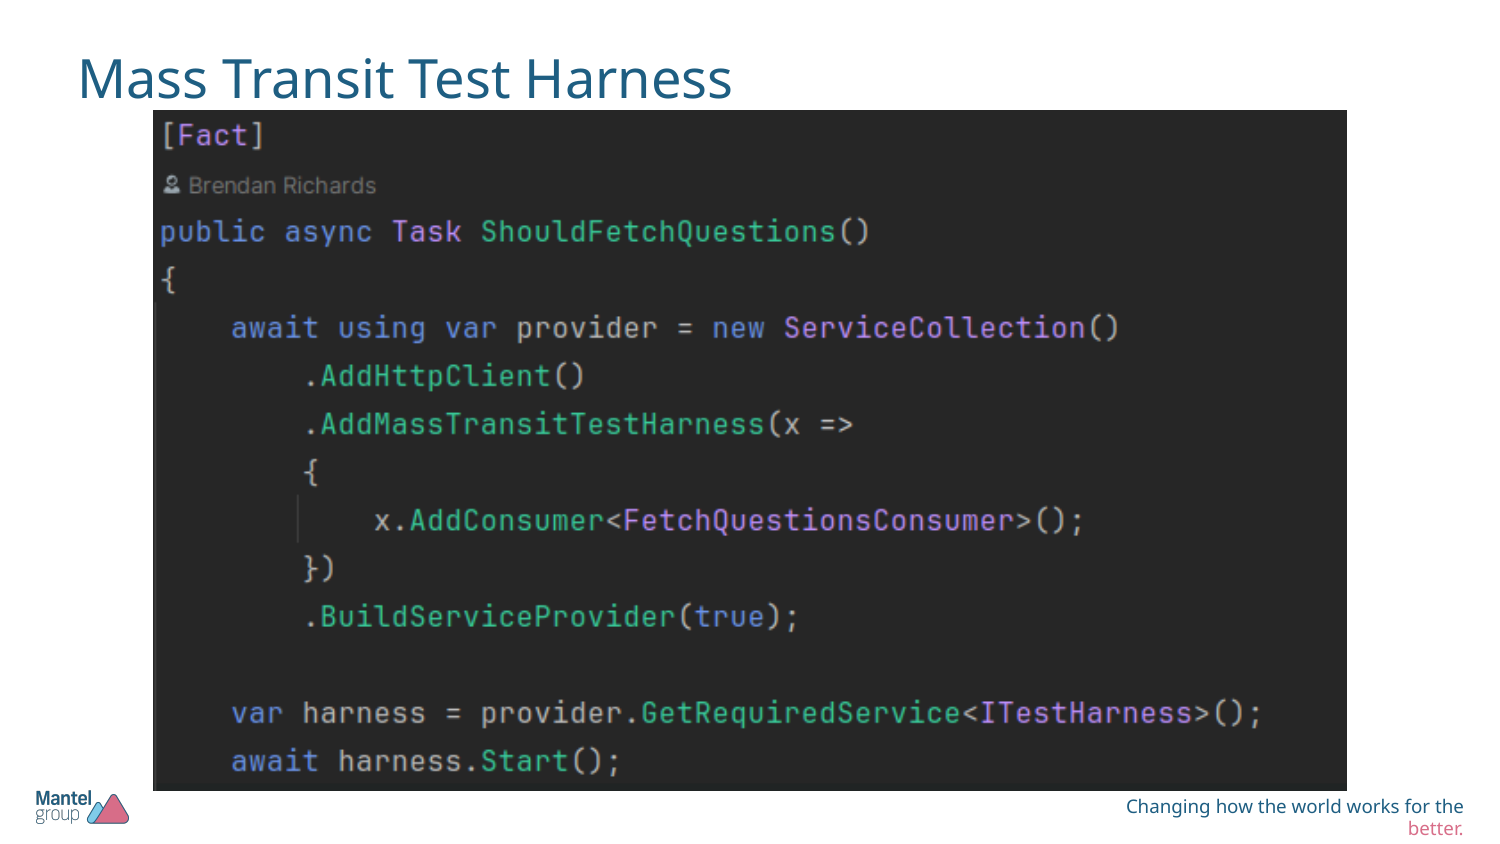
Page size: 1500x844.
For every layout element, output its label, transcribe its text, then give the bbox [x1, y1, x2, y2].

title Mass Transit Test Harness [62, 37, 1415, 111]
picture [36, 790, 129, 824]
picture [153, 110, 1347, 791]
